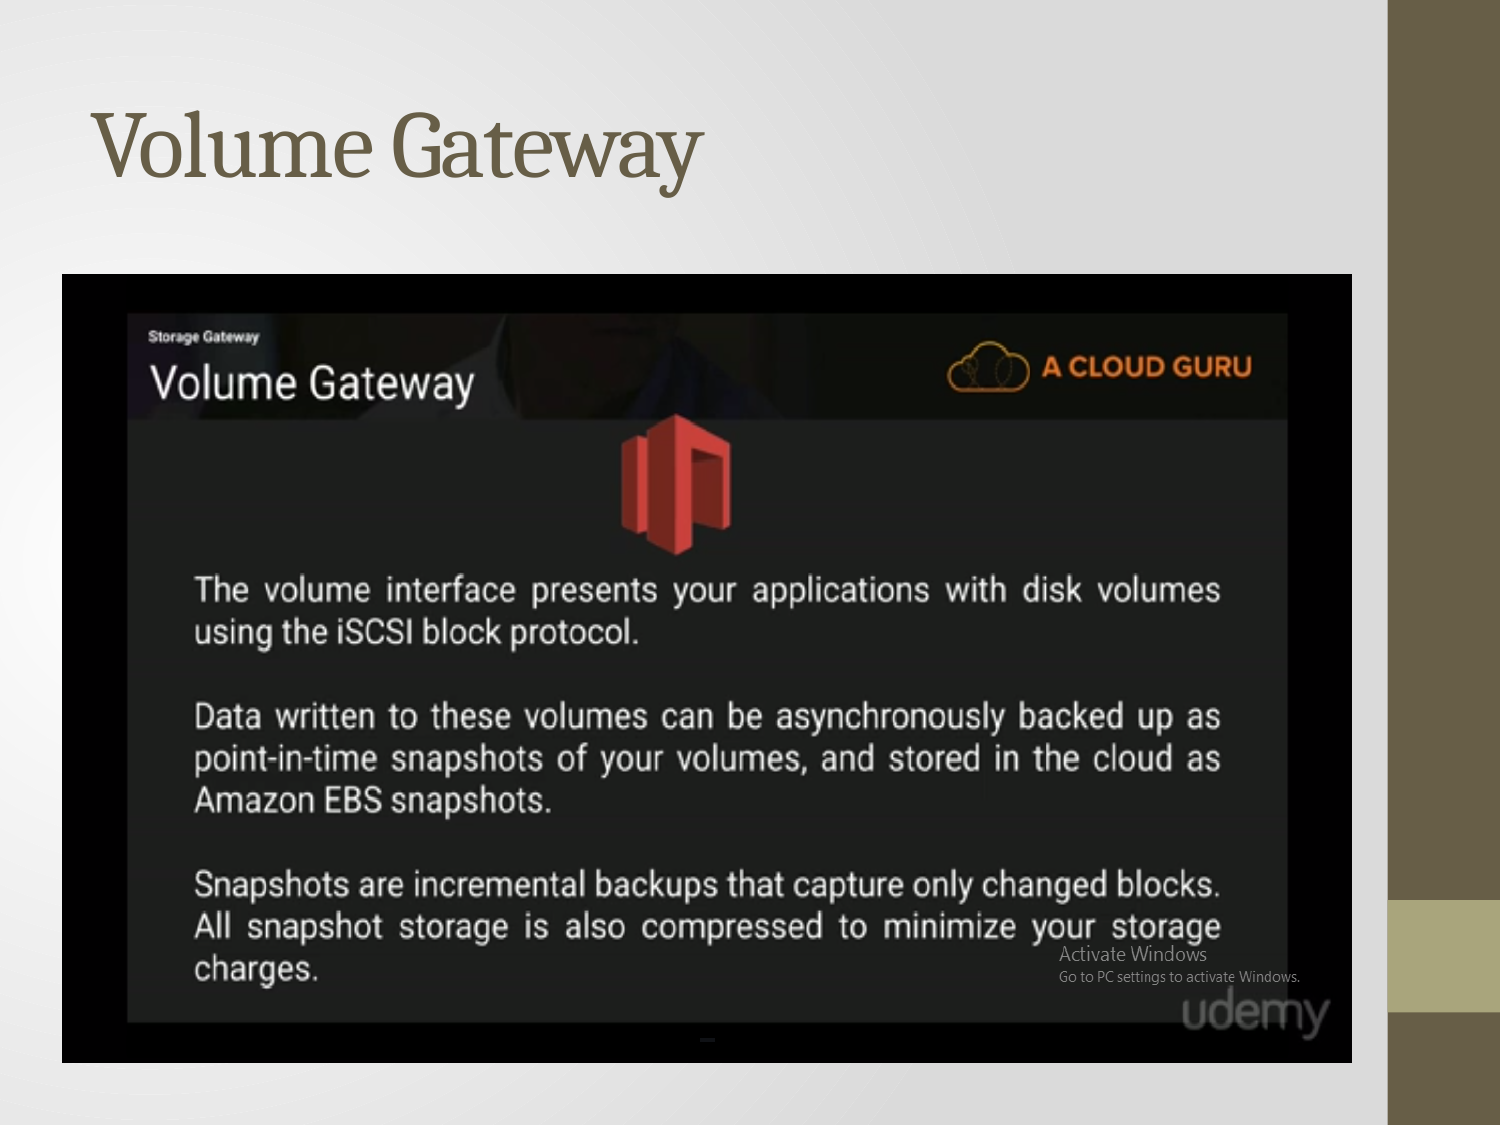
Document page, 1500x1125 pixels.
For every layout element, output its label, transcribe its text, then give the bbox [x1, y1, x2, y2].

picture [61, 274, 1353, 1063]
title Volume Gateway [75, 45, 1325, 233]
